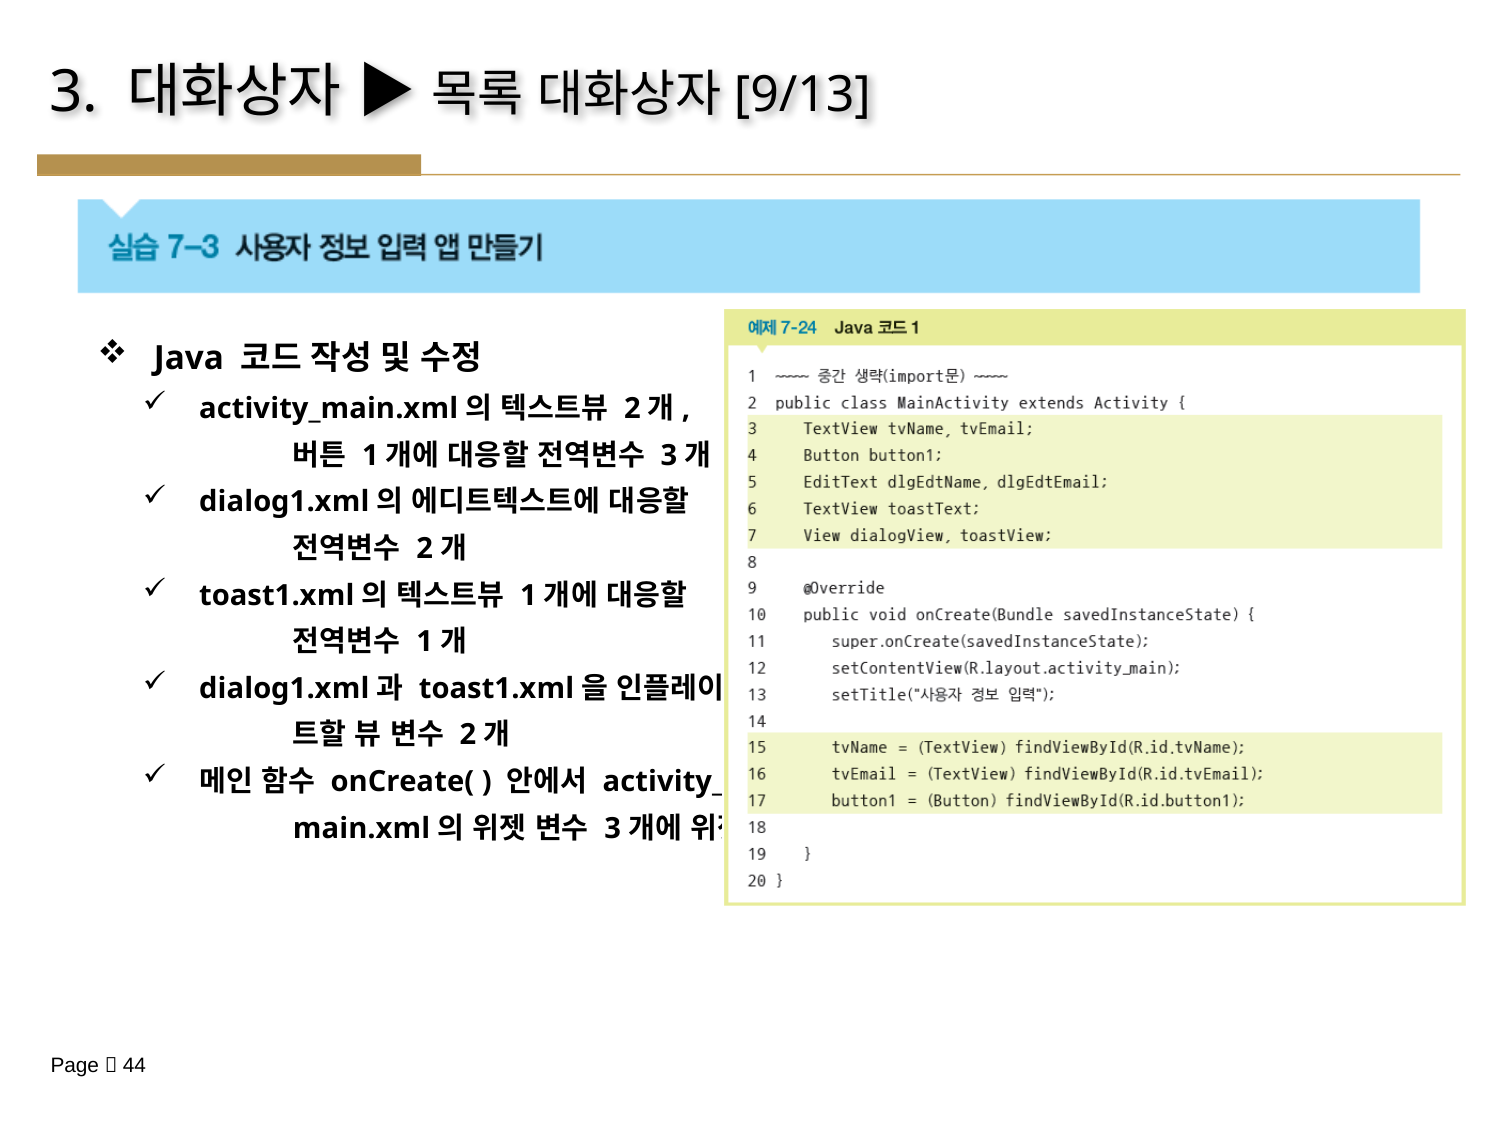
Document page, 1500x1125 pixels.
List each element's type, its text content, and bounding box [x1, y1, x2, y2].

title 3. 대화상자 ▶ 목록 대화상자[9/13] [48, 53, 1448, 161]
picture [722, 308, 1468, 910]
list Java 코드 작성 및 수정 activity_main.xml의 텍스트뷰 2개, 버튼 1개에 대응할 전역변수 3개 dialog1.xml의 에디트텍스트에 대응할 전역변수 2개 toast1.xml의 텍스트뷰 1개에 대응할 전역변수 1개 dialog1.xml과 toast1.xml을 인플레이 트할 뷰 변수 2개 메인 함수 onCreate( ) 안에서 activity_ main.xml의 위젯 변수 3개에 위젯 대입 [54, 335, 1500, 1051]
picture [74, 198, 1426, 298]
